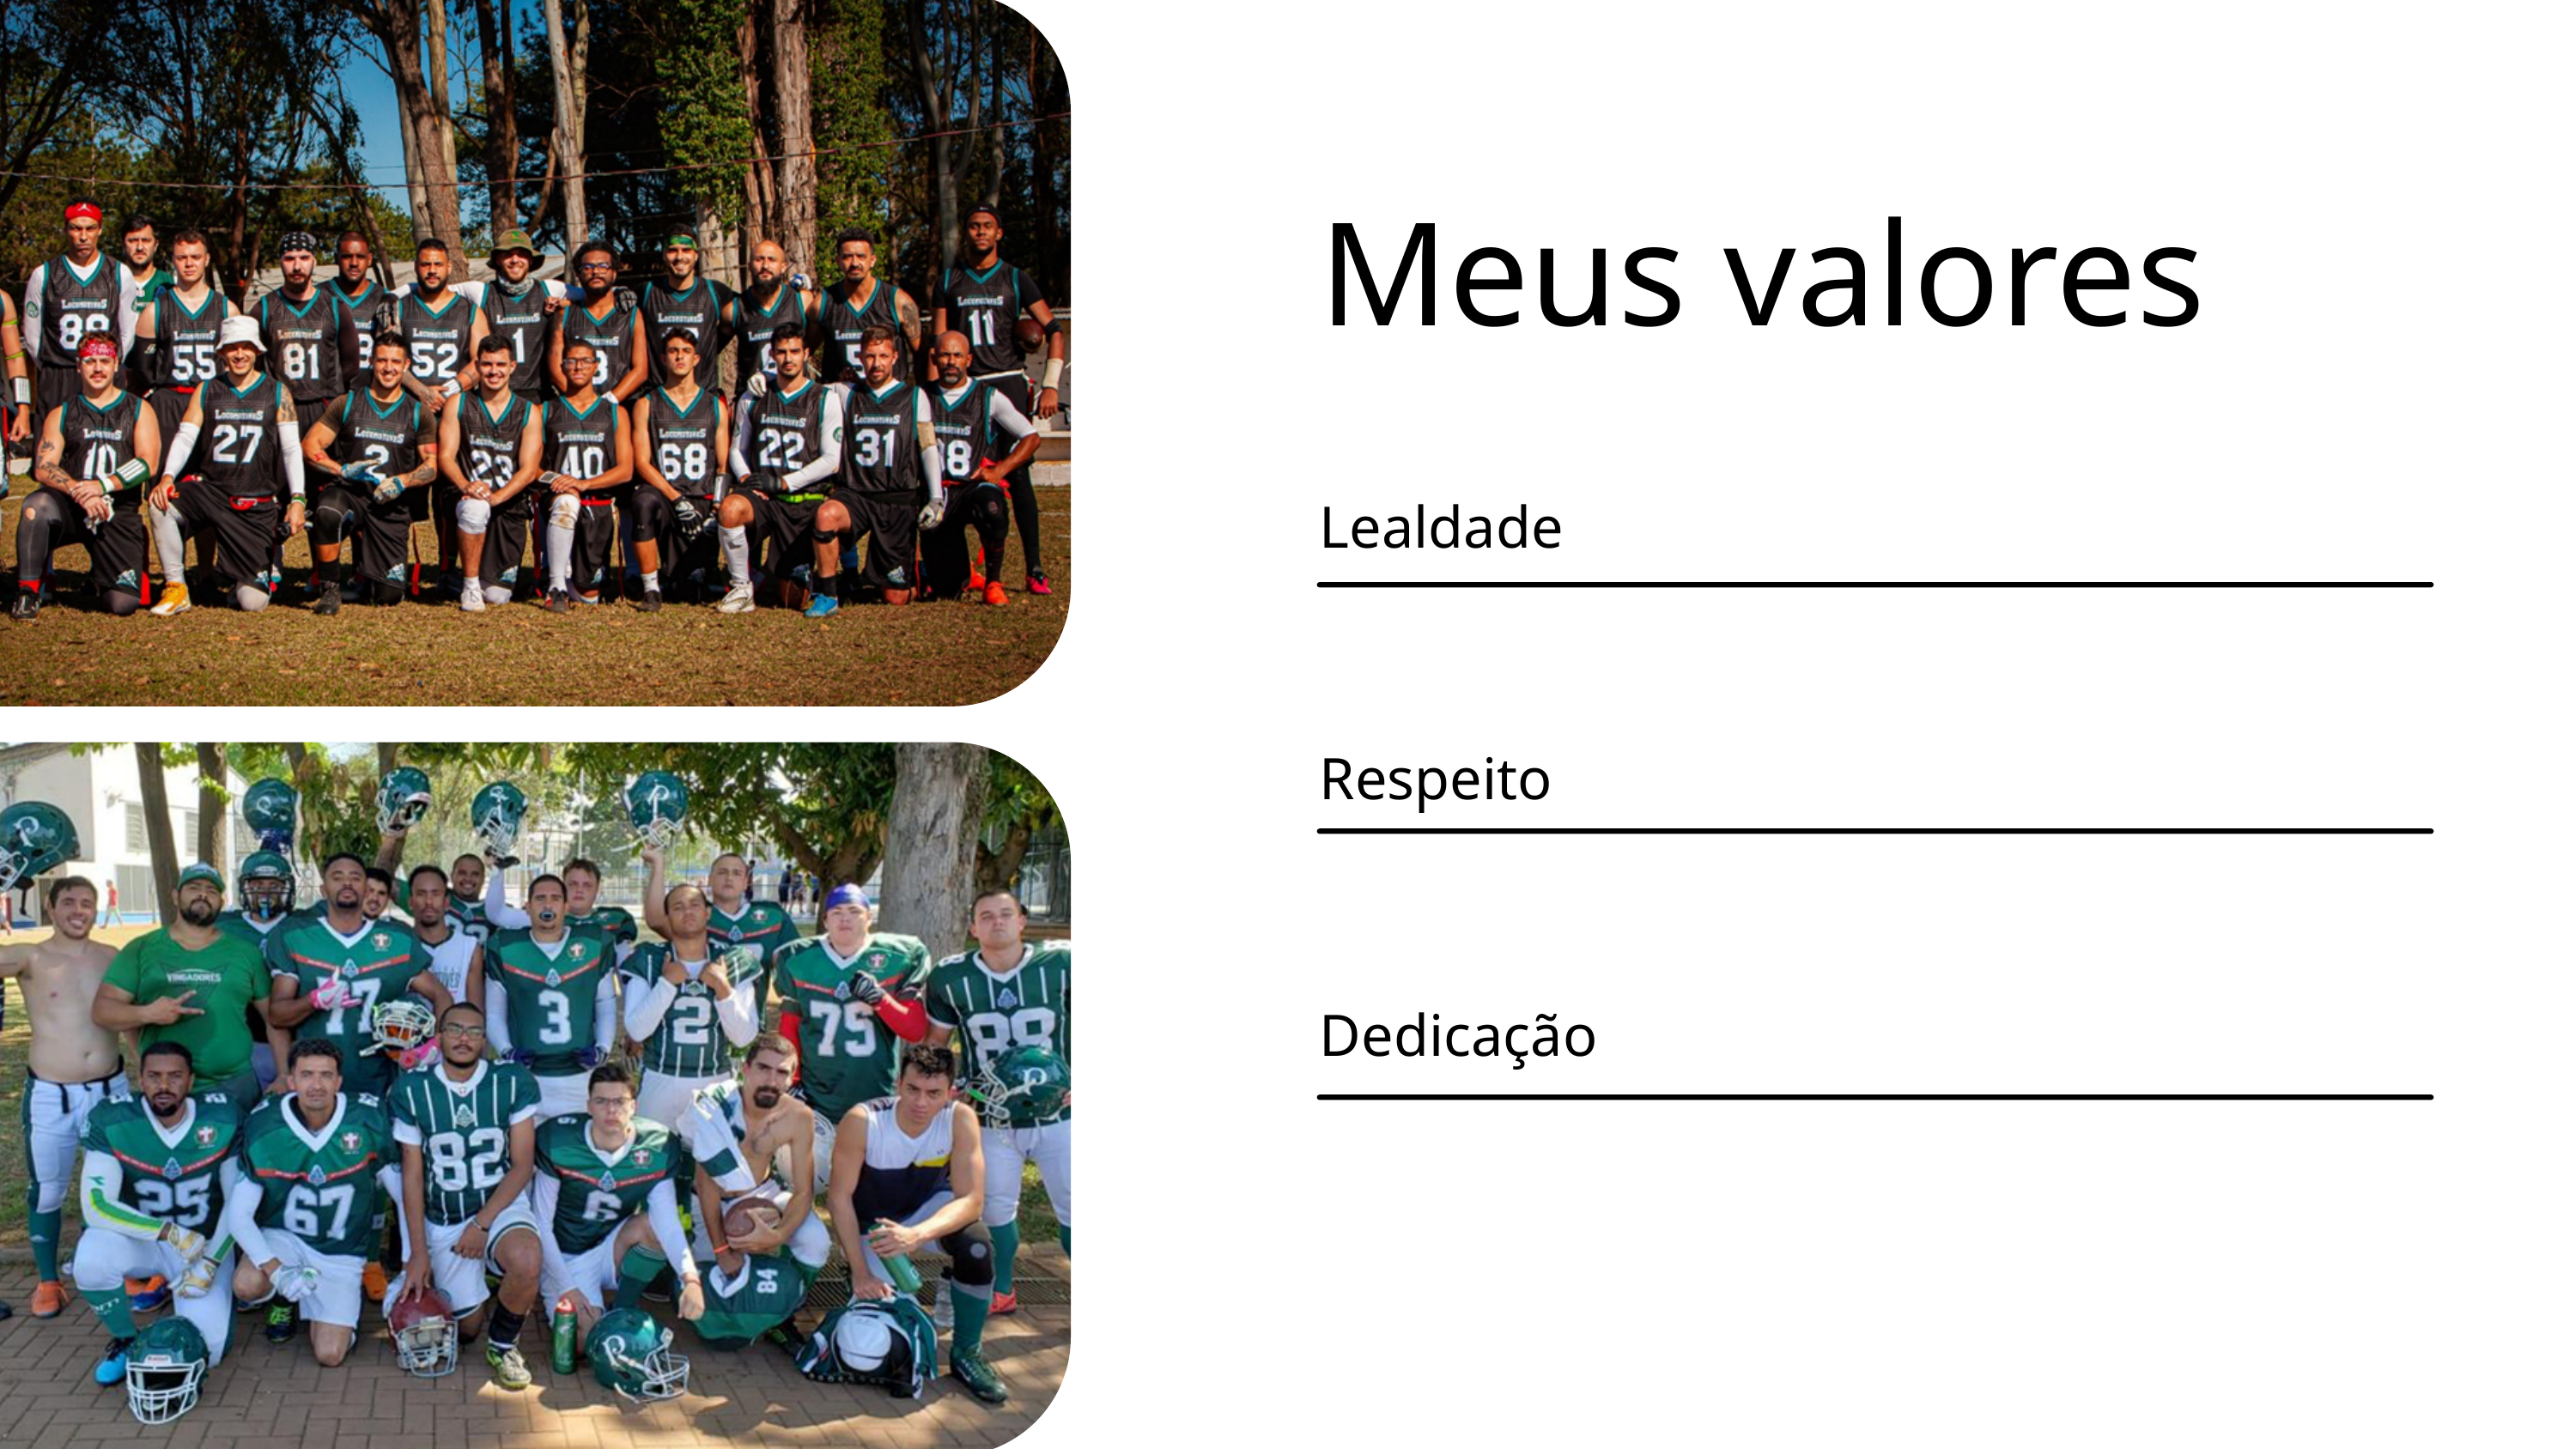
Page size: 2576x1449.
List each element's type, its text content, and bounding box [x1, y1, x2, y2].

text_box Meus valores [1319, 197, 2432, 355]
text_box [1319, 490, 2432, 587]
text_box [1319, 742, 2432, 834]
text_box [1319, 997, 2432, 1100]
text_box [0, 0, 1072, 707]
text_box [0, 742, 1072, 1449]
